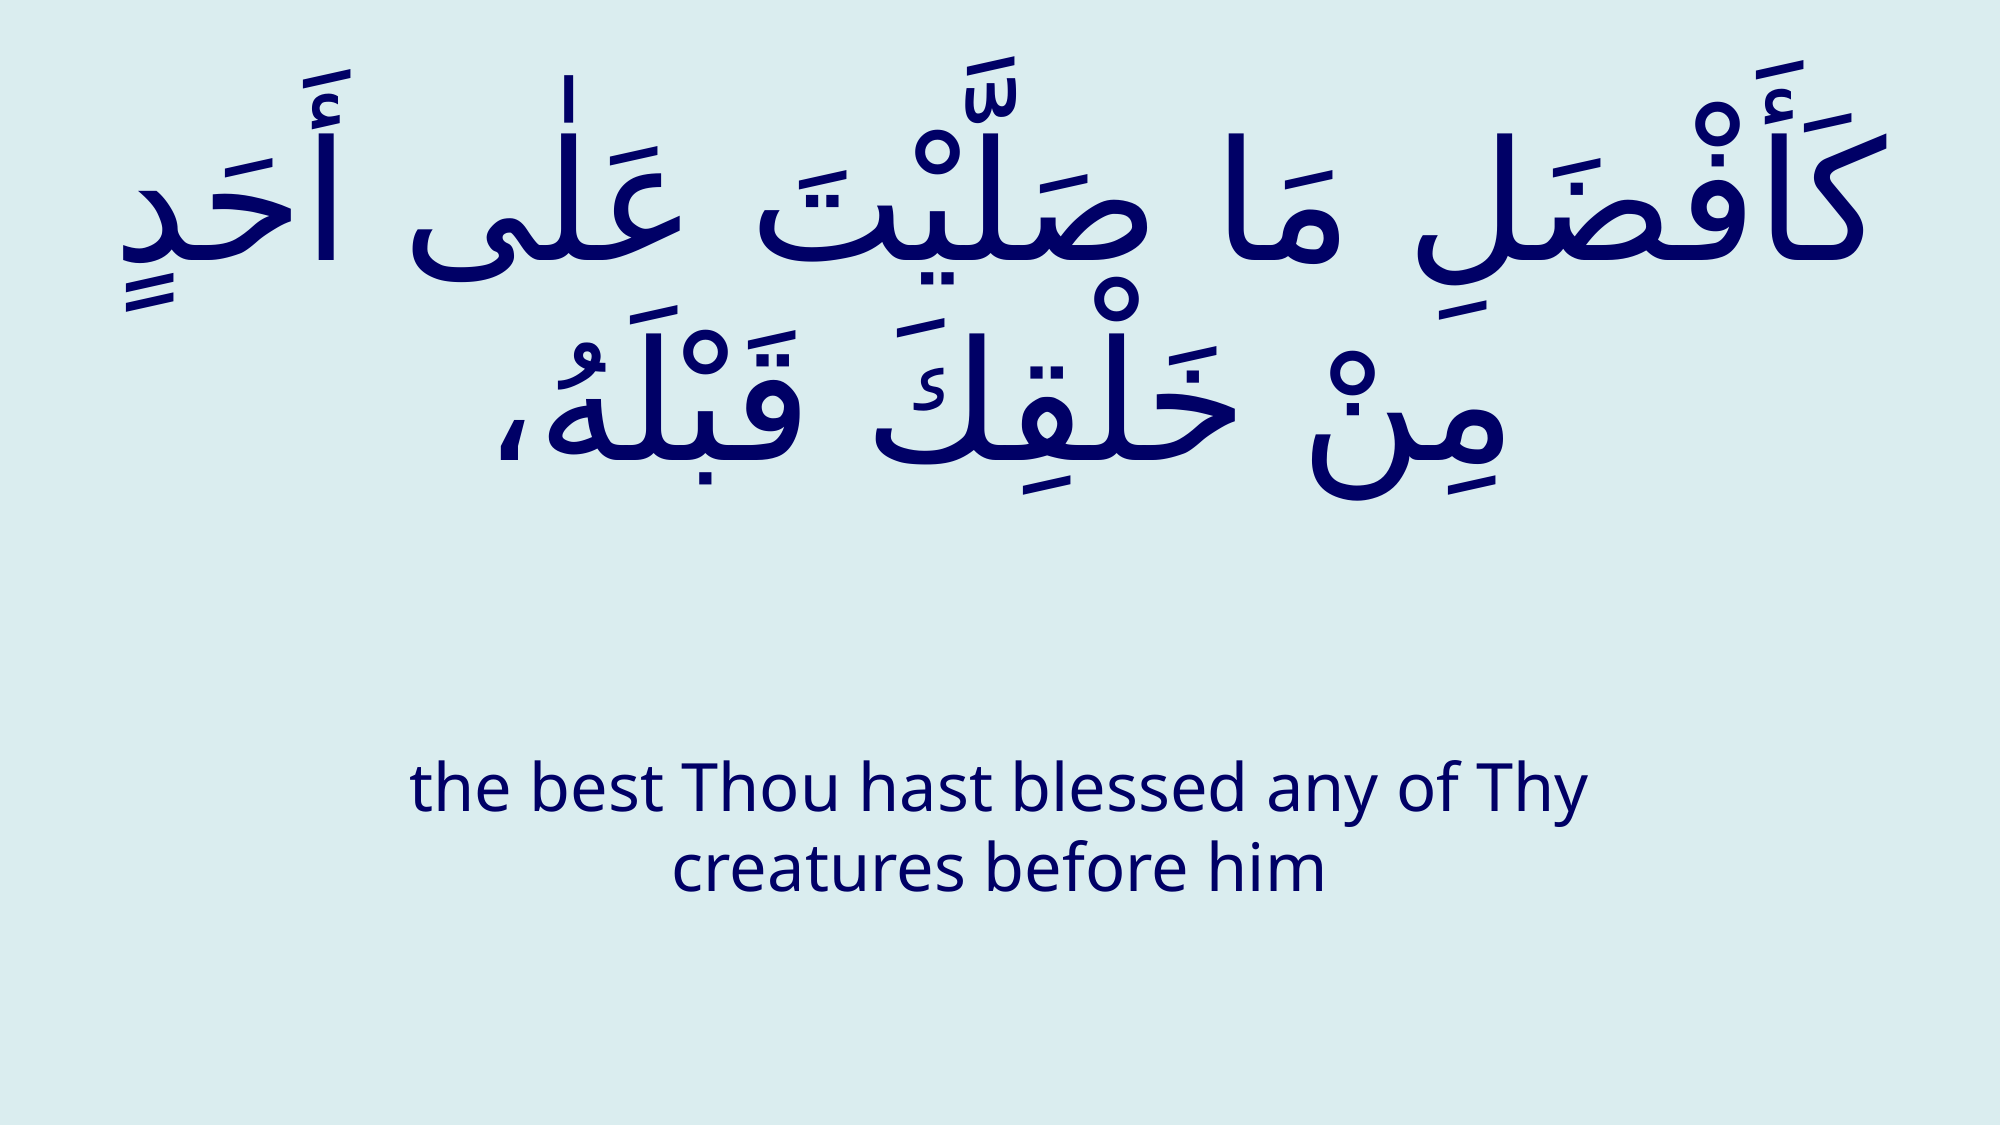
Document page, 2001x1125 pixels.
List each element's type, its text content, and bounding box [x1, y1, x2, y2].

title كَأَفْضَلِ مَا صَلَّيْتَ عَلٰى أَحَدٍ مِنْ خَلْقِكَ قَبْلَهُ، [0, 200, 2000, 388]
list the best Thou hast blessed any of Thy creatures before him [356, 737, 1644, 1050]
